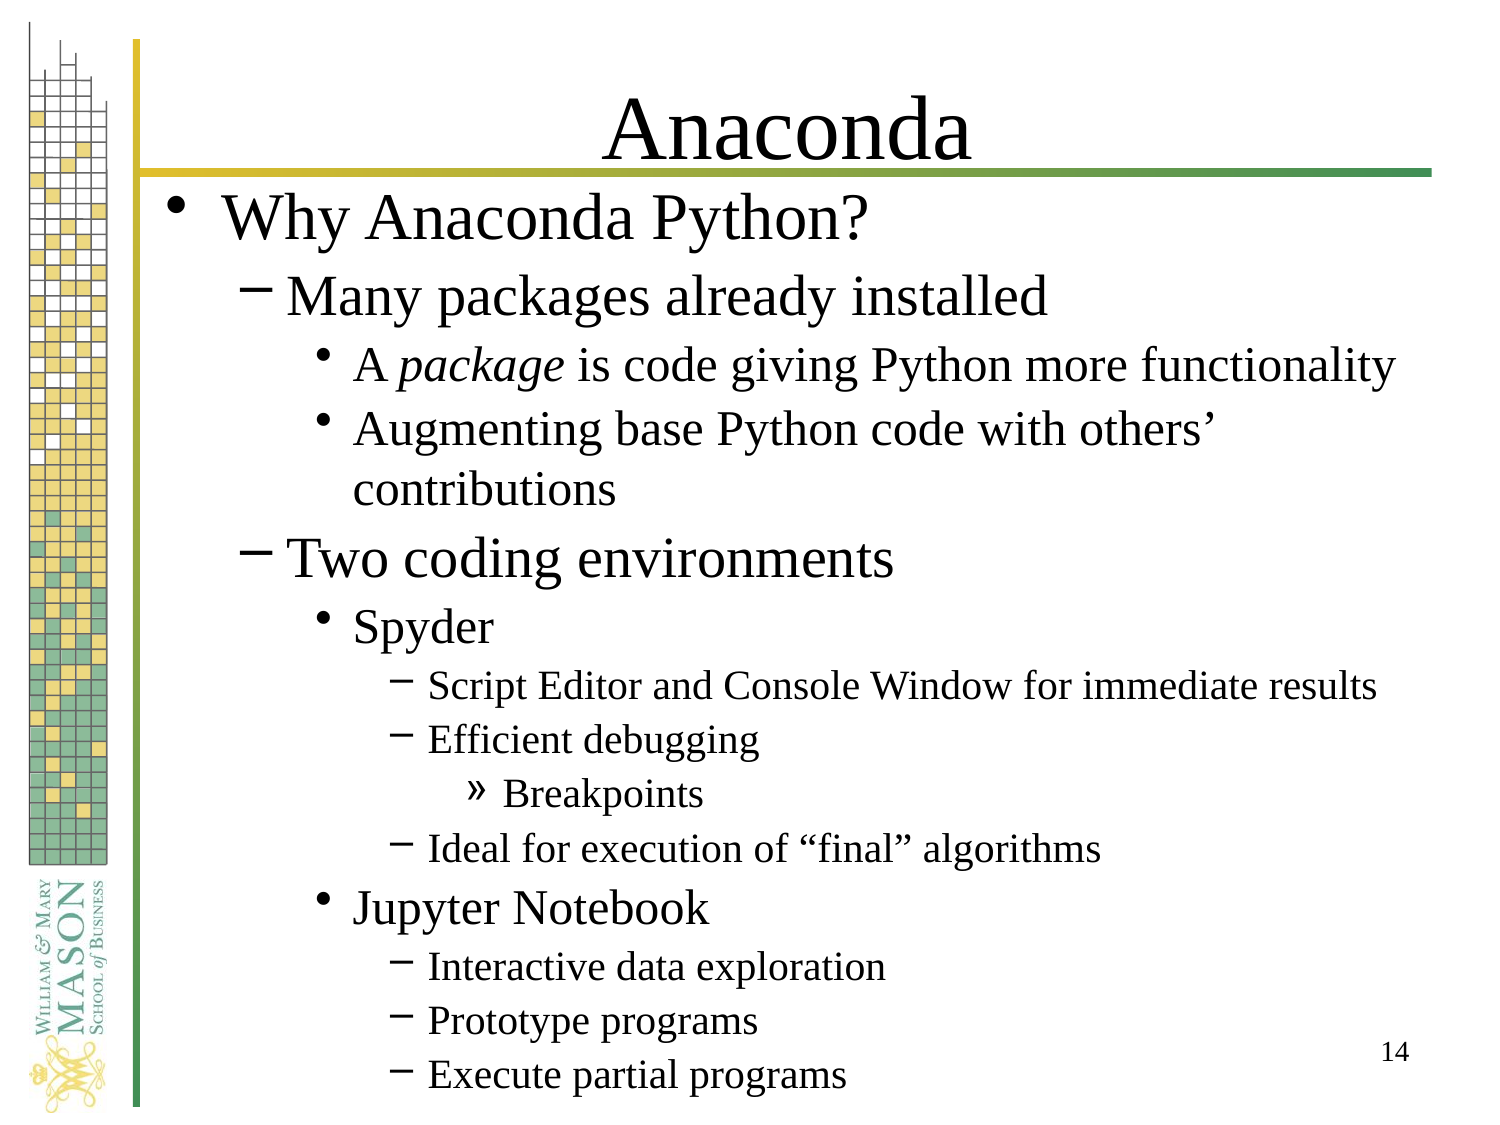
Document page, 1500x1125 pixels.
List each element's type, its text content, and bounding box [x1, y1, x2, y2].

list Why Anaconda Python? Many packages already installed A package is code giving Python more functionality Augmenting base Python code with others’ contributions Two coding environments Spyder Script Editor and Console Window for immediate results Efficient debugging Breakpoints Ideal for execution of “final” algorithms Jupyter Notebook Interactive data exploration Prototype programs Execute partial programs [150, 165, 1425, 1005]
slide_number 14 [1048, 1024, 1426, 1103]
title Anaconda [150, 45, 1425, 165]
title Boolean Statements [29, 879, 107, 1113]
